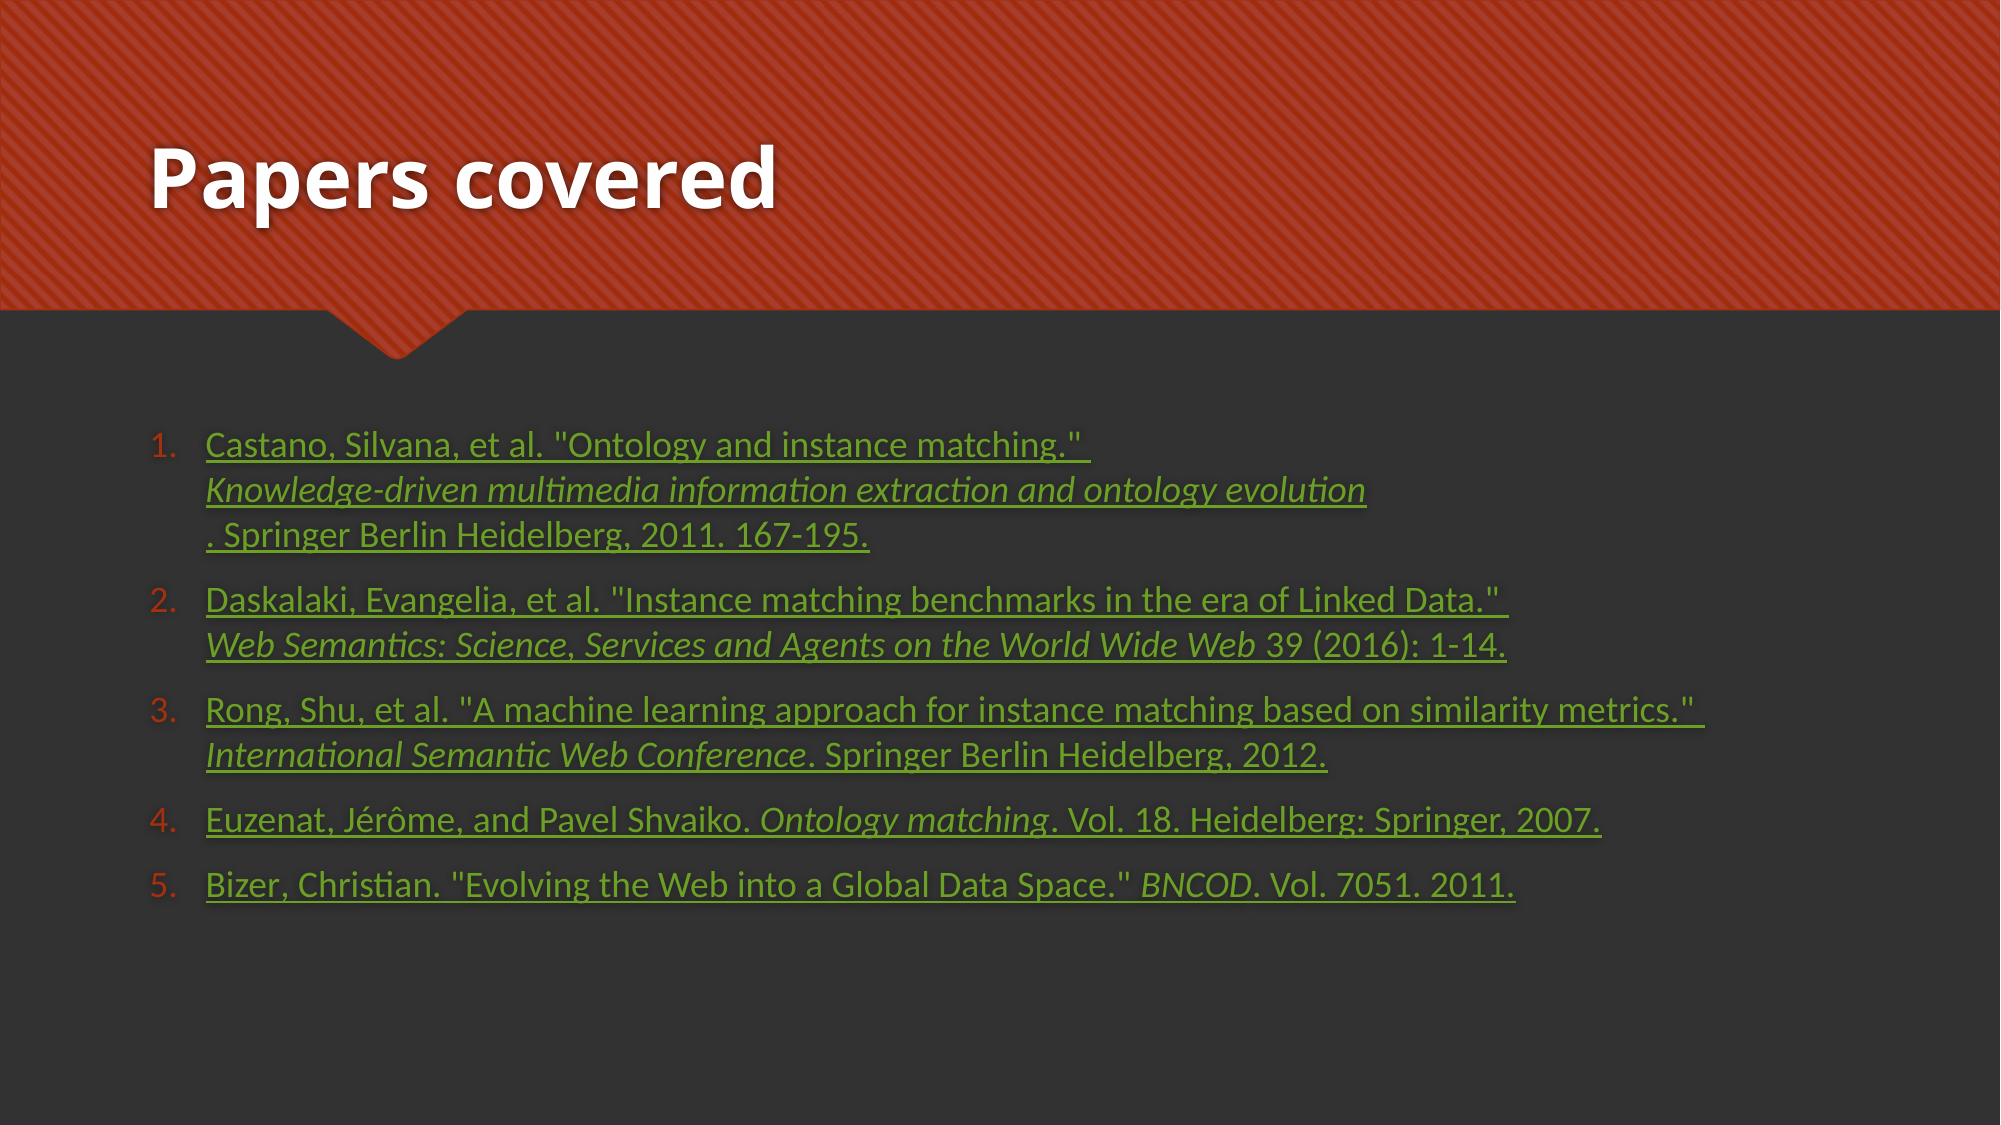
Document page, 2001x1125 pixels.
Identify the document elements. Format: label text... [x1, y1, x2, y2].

title Papers covered [132, 73, 1868, 233]
list Castano, Silvana, et al. "Ontology and instance matching." Knowledge-driven multimedia information extraction and ontology evolution. Springer Berlin Heidelberg, 2011. 167-195. Daskalaki, Evangelia, et al. "Instance matching benchmarks in the era of Linked Data." Web Semantics: Science, Services and Agents on the World Wide Web 39 (2016): 1-14. Rong, Shu, et al. "A machine learning approach for instance matching based on similarity metrics." International Semantic Web Conference. Springer Berlin Heidelberg, 2012. Euzenat, Jérôme, and Pavel Shvaiko. Ontology matching. Vol. 18. Heidelberg: Springer, 2007. Bizer, Christian. "Evolving the Web into a Global Data Space." BNCOD. Vol. 7051. 2011. [134, 364, 1866, 962]
